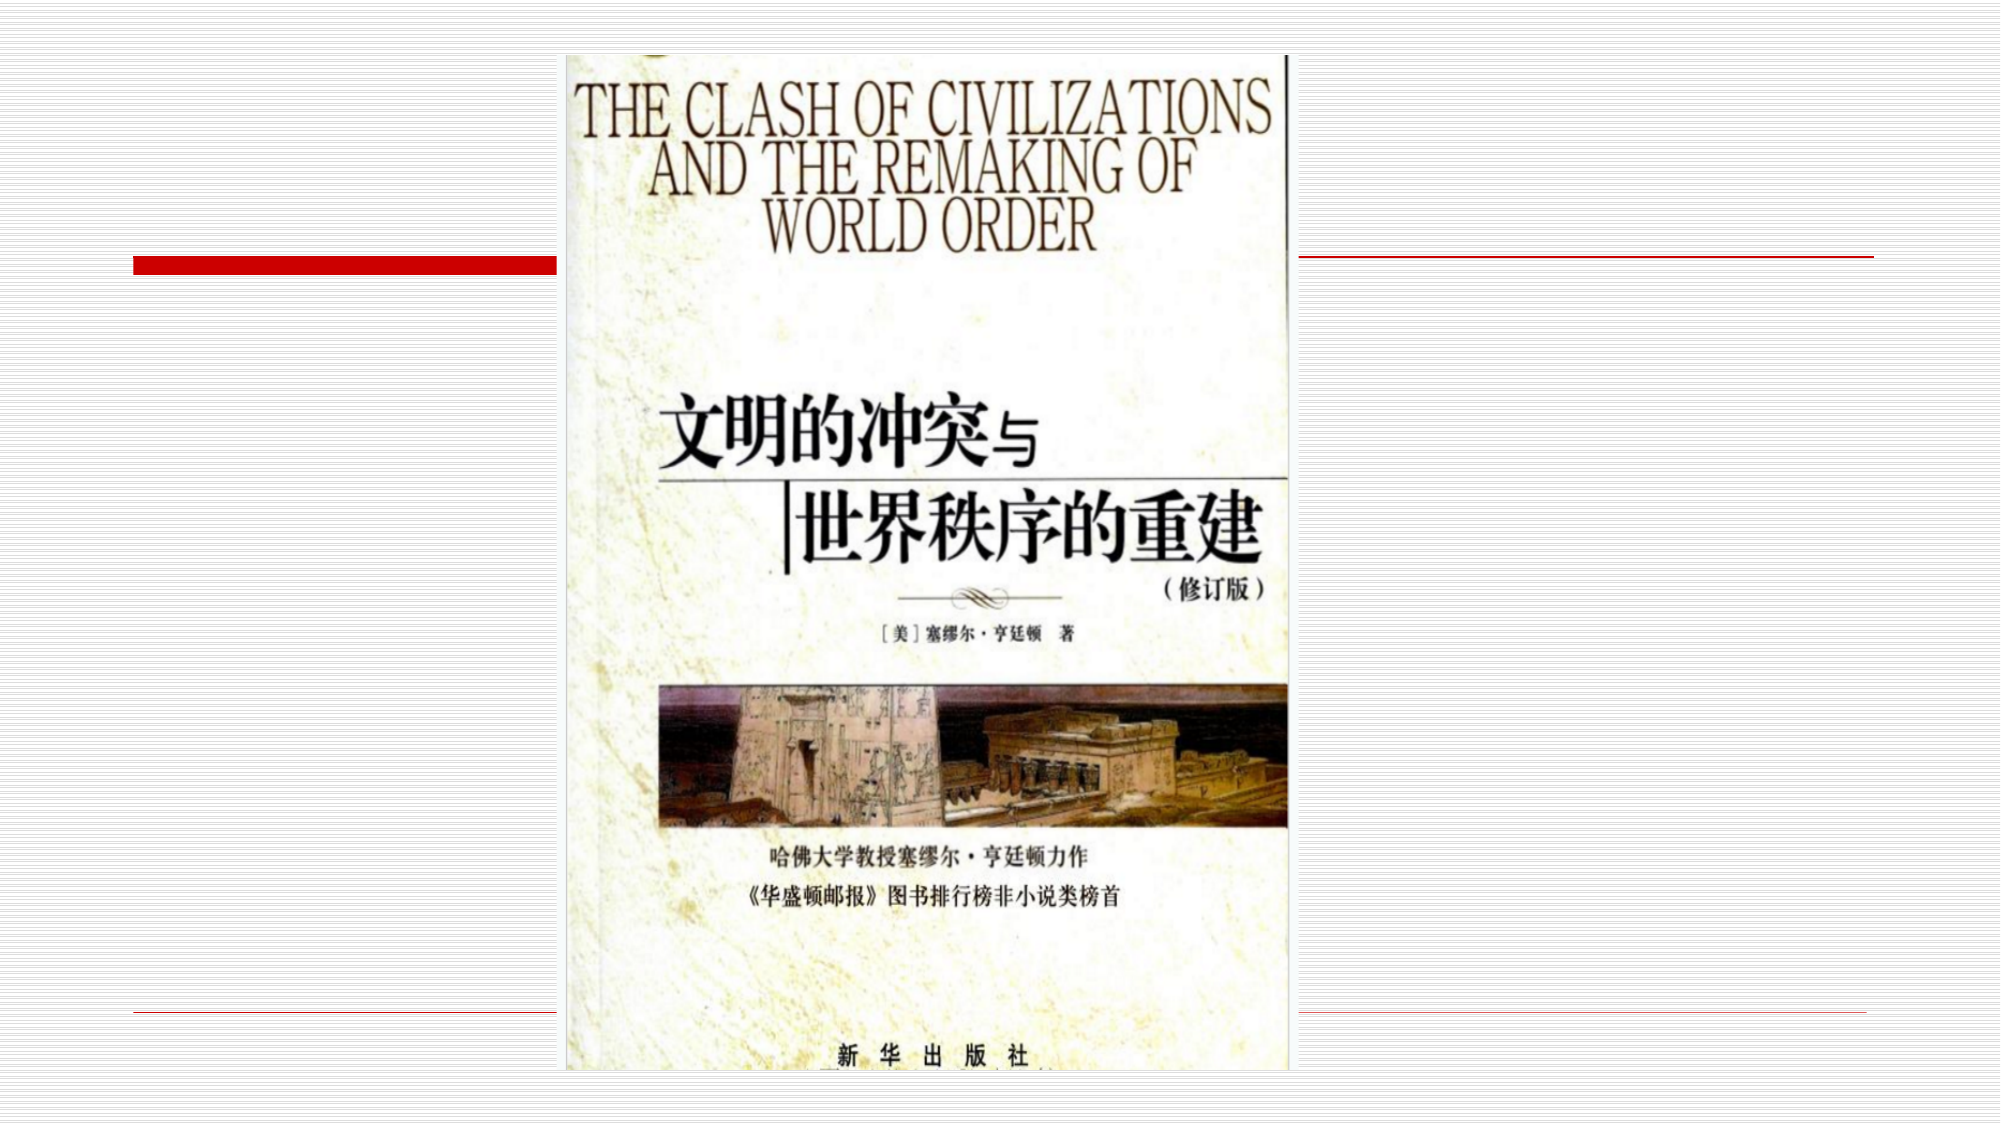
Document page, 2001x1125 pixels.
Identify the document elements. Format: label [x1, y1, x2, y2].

list [556, 55, 1299, 1070]
picture [0, 0, 2001, 1125]
